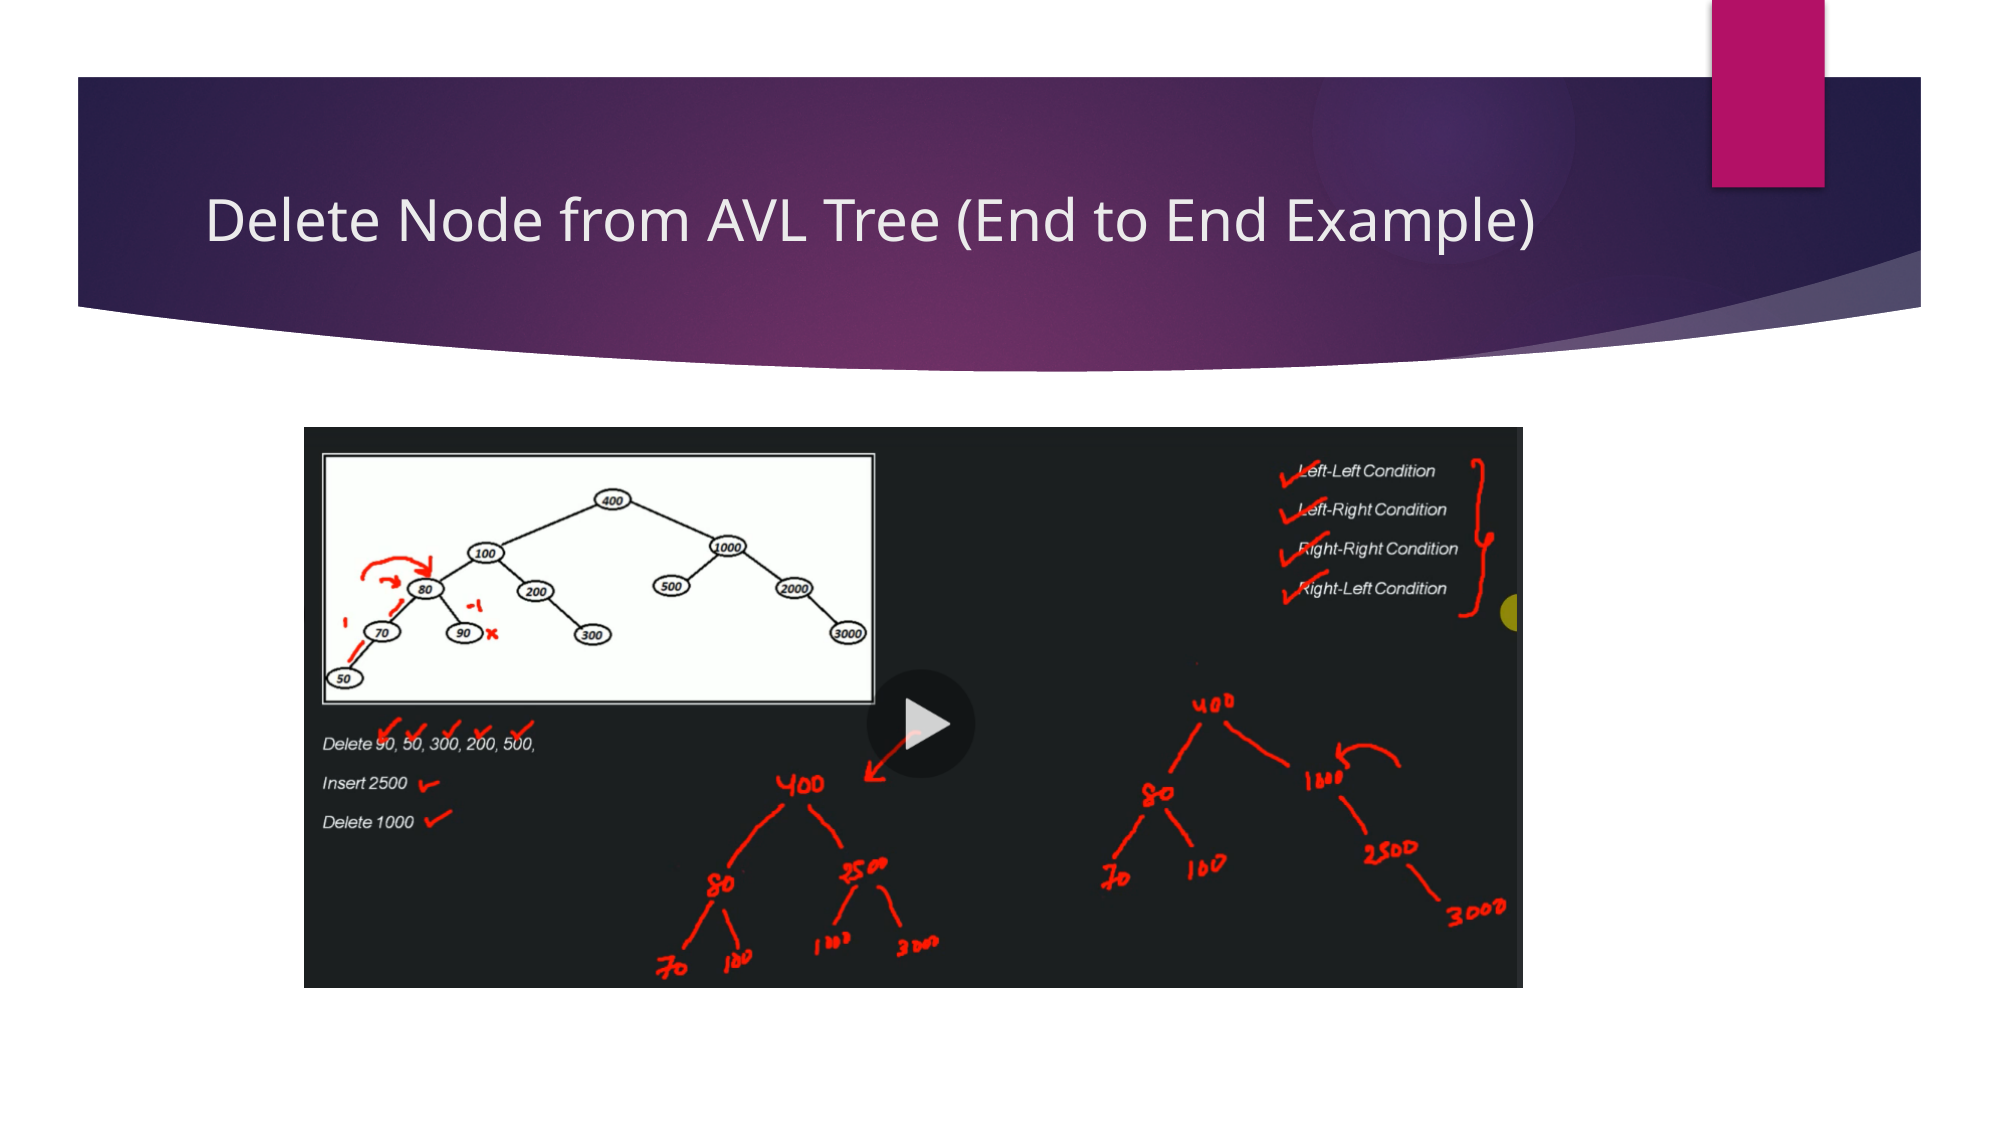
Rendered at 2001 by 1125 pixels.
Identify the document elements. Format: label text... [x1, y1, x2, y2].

title Delete Node from AVL Tree (End to End Example) [189, 159, 1627, 276]
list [304, 426, 1523, 988]
